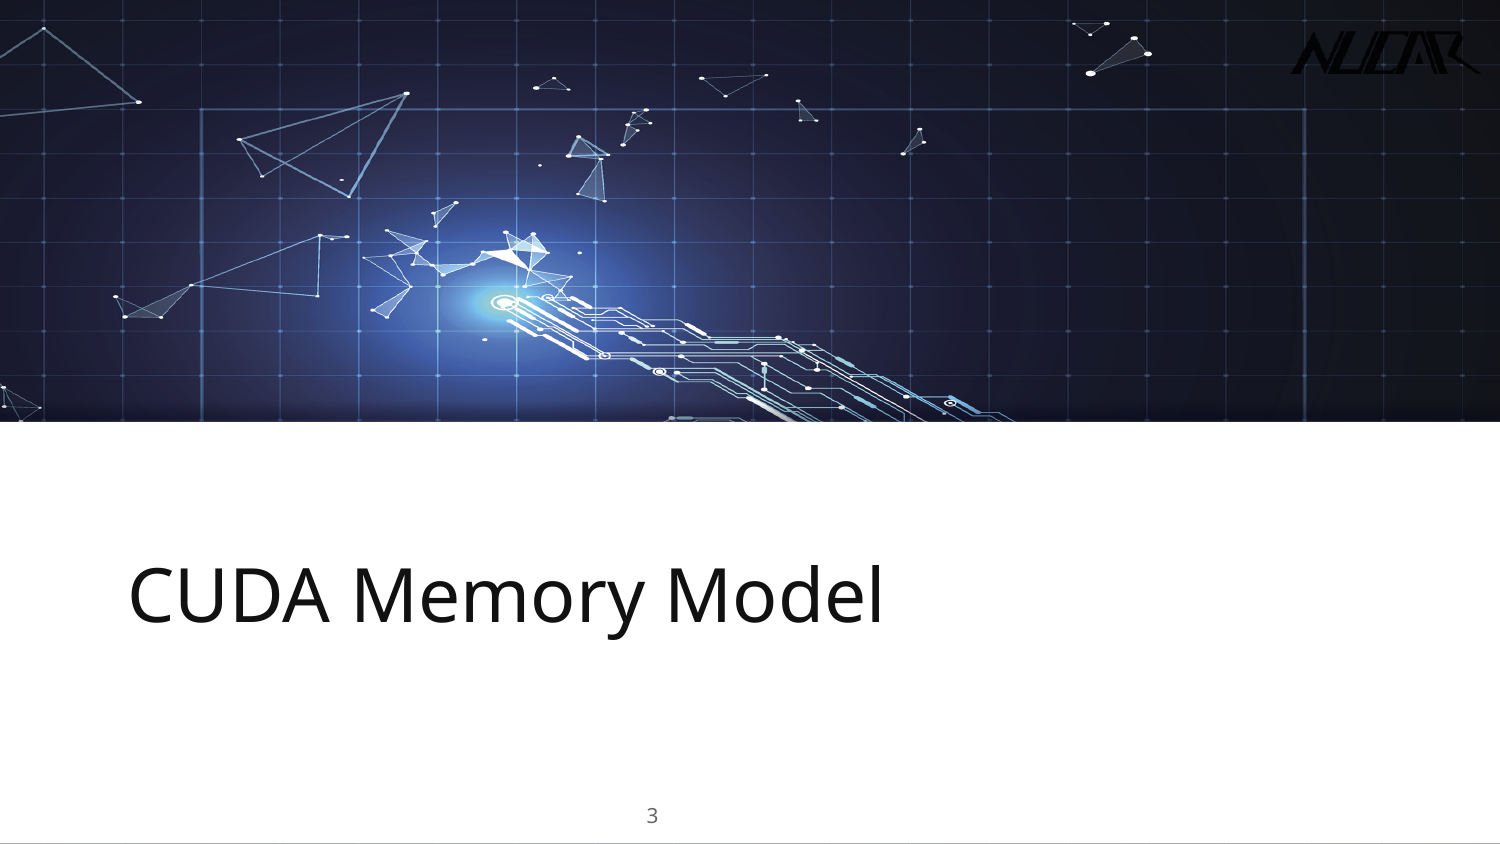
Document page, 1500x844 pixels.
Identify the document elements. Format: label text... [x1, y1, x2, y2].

picture [0, 0, 1500, 421]
title CUDA Memory Model [112, 497, 986, 688]
slide_number 3 [0, 789, 1306, 844]
